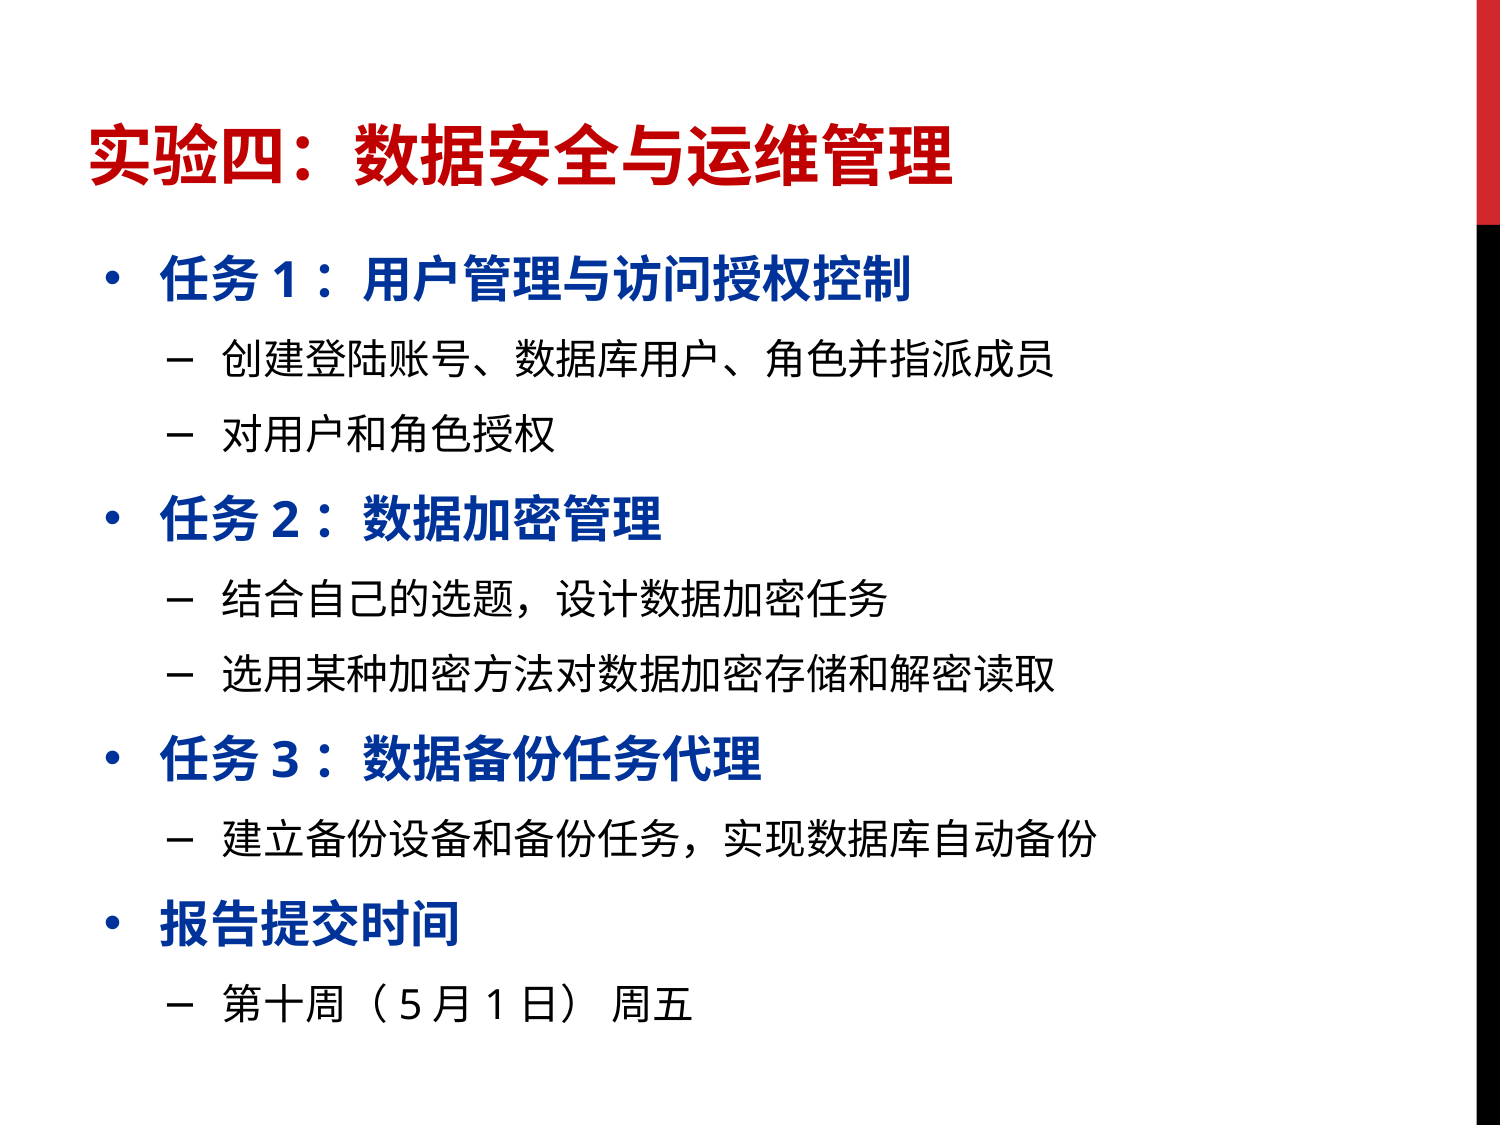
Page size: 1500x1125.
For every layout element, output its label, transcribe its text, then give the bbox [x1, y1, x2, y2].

text_box 实验四：数据安全与运维管理 [71, 66, 1412, 202]
text_box 任务1：用户管理与访问授权控制 创建登陆账号、数据库用户、角色并指派成员 对用户和角色授权 任务2：数据加密管理 结合自己的选题，设计数据加密任务 选用某种加密方法对数据加密存储和解密读取 任务3：数据备份任务代理 建立备份设备和备份任务，实现数据库自动备份 报告提交时间 第十周（5月1日） 周五 [88, 210, 1400, 1036]
